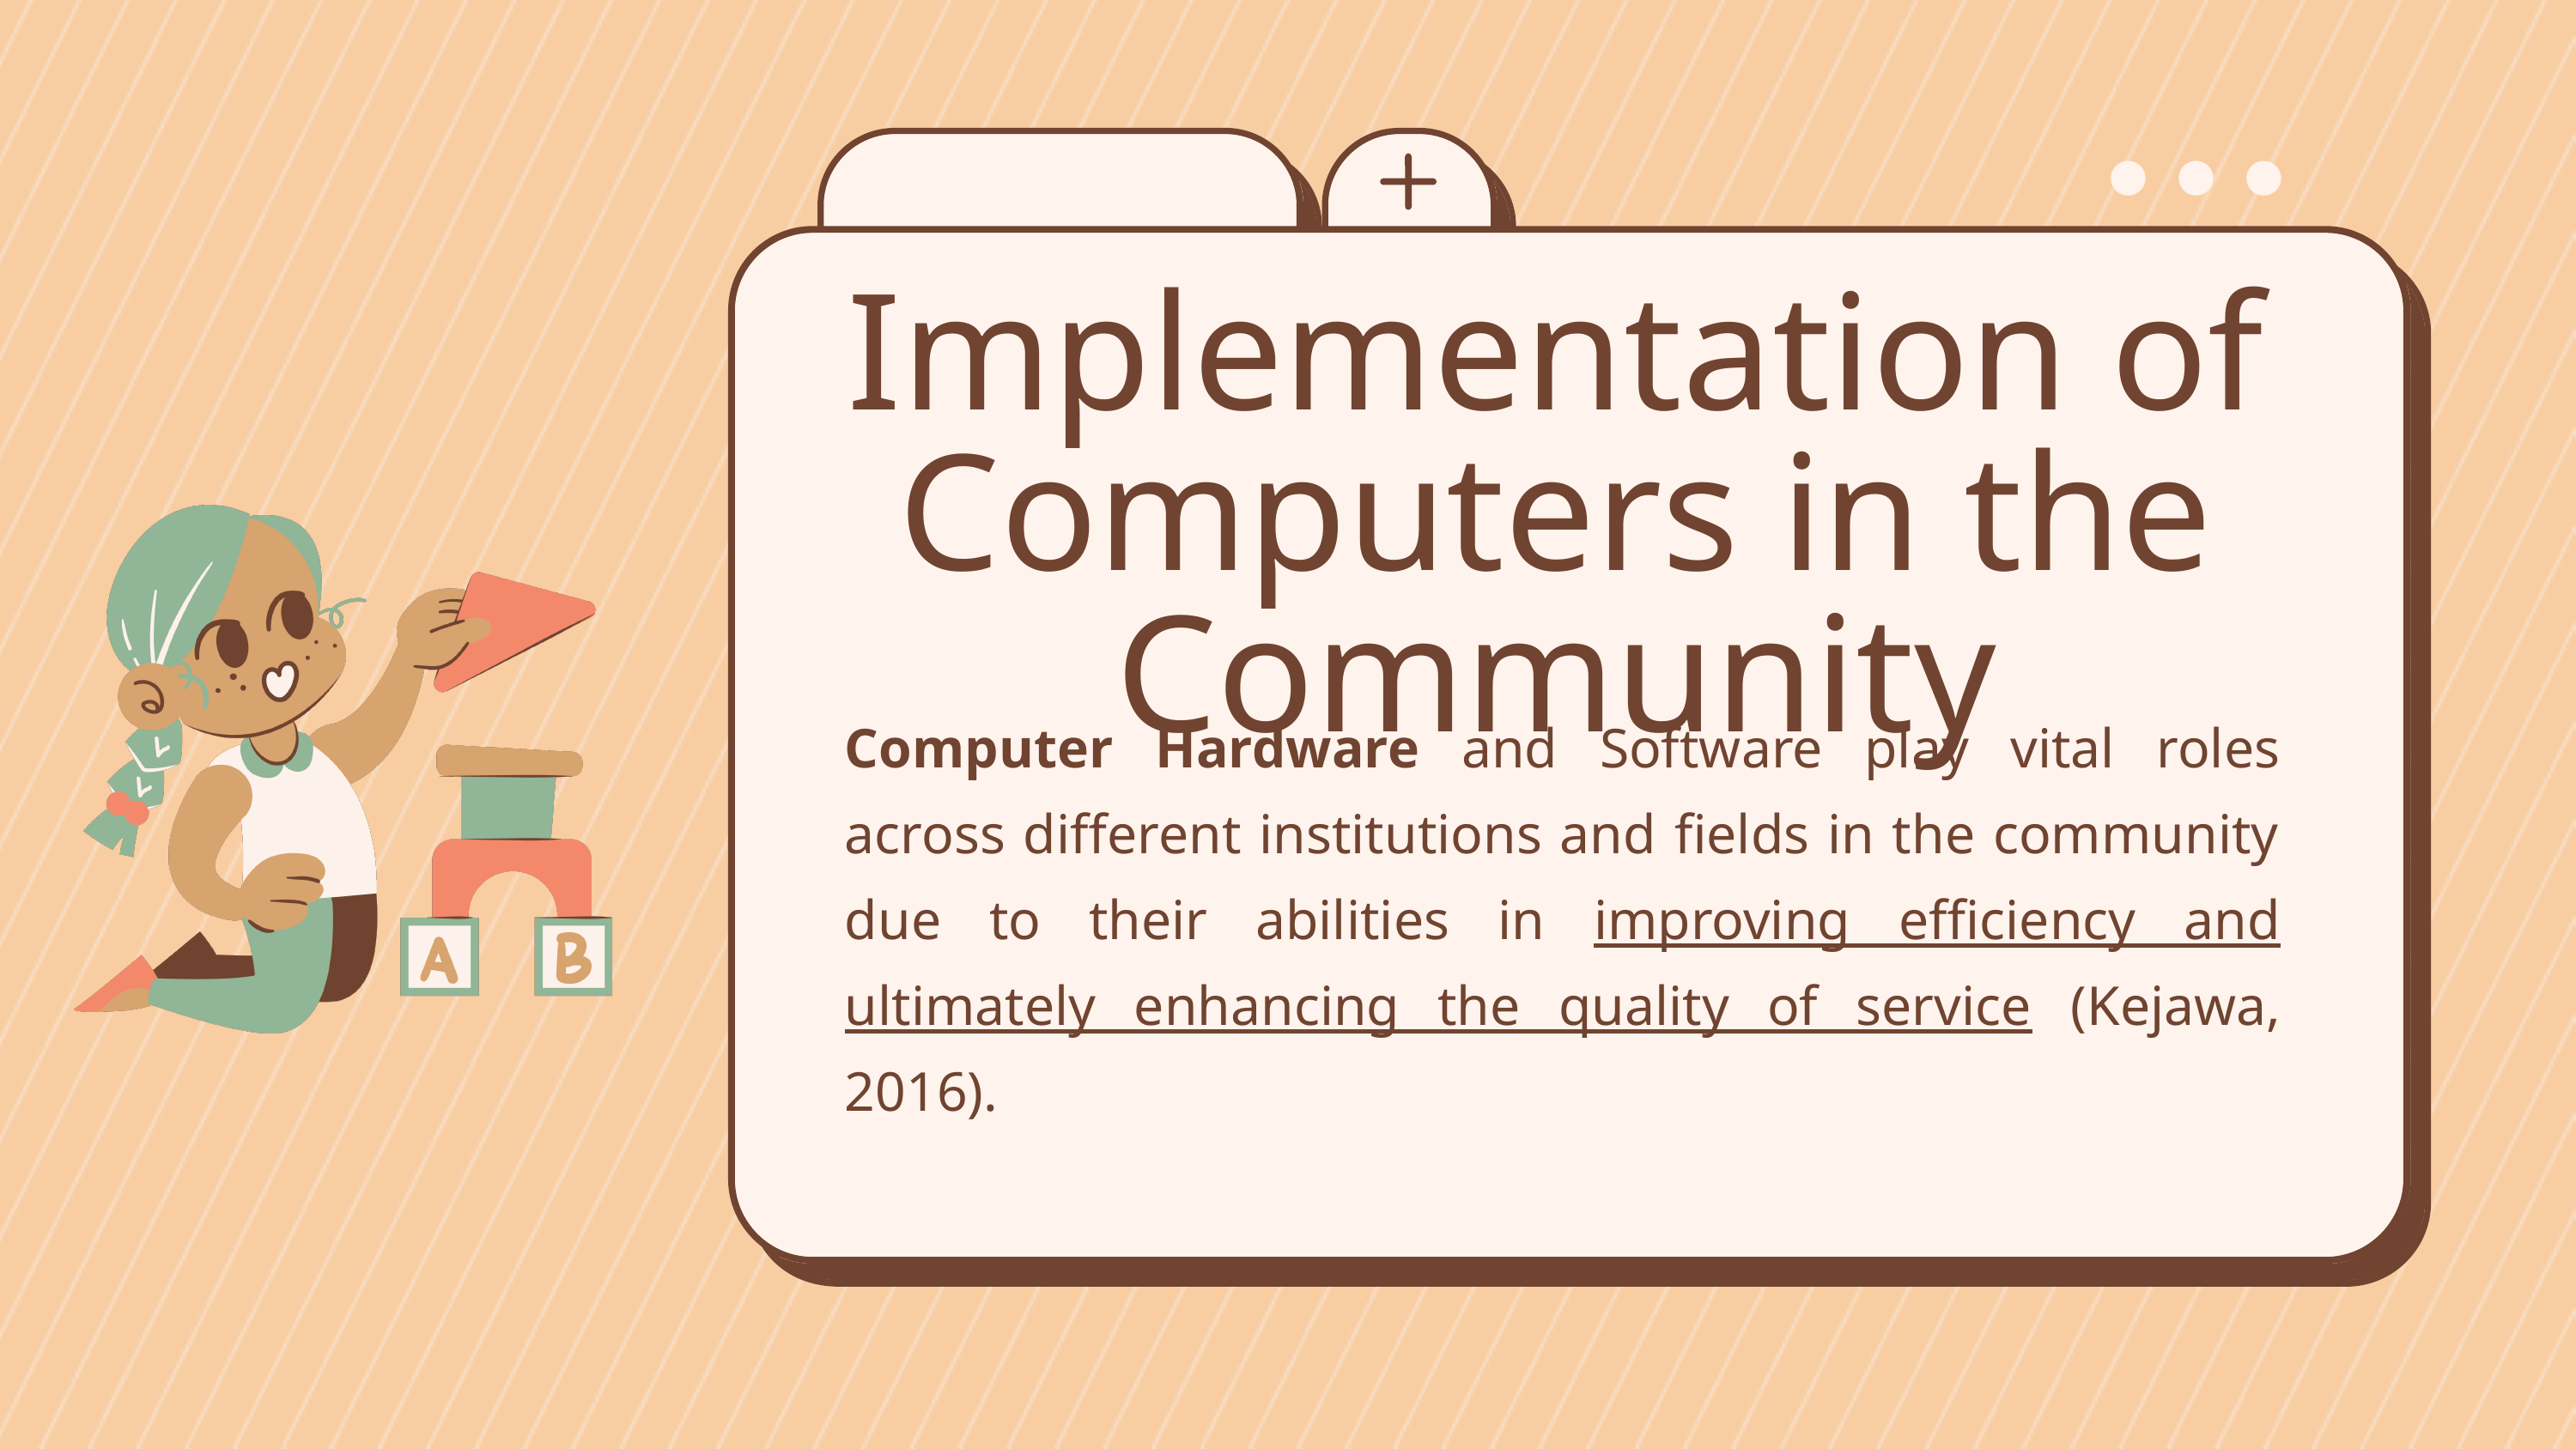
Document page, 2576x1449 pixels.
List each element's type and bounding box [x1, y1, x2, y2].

text_box [64, 479, 613, 1034]
text_box [1321, 127, 1516, 224]
text_box [2110, 161, 2281, 196]
text_box [727, 226, 2432, 1288]
text_box [817, 127, 1321, 224]
text_box [0, 0, 2576, 1449]
